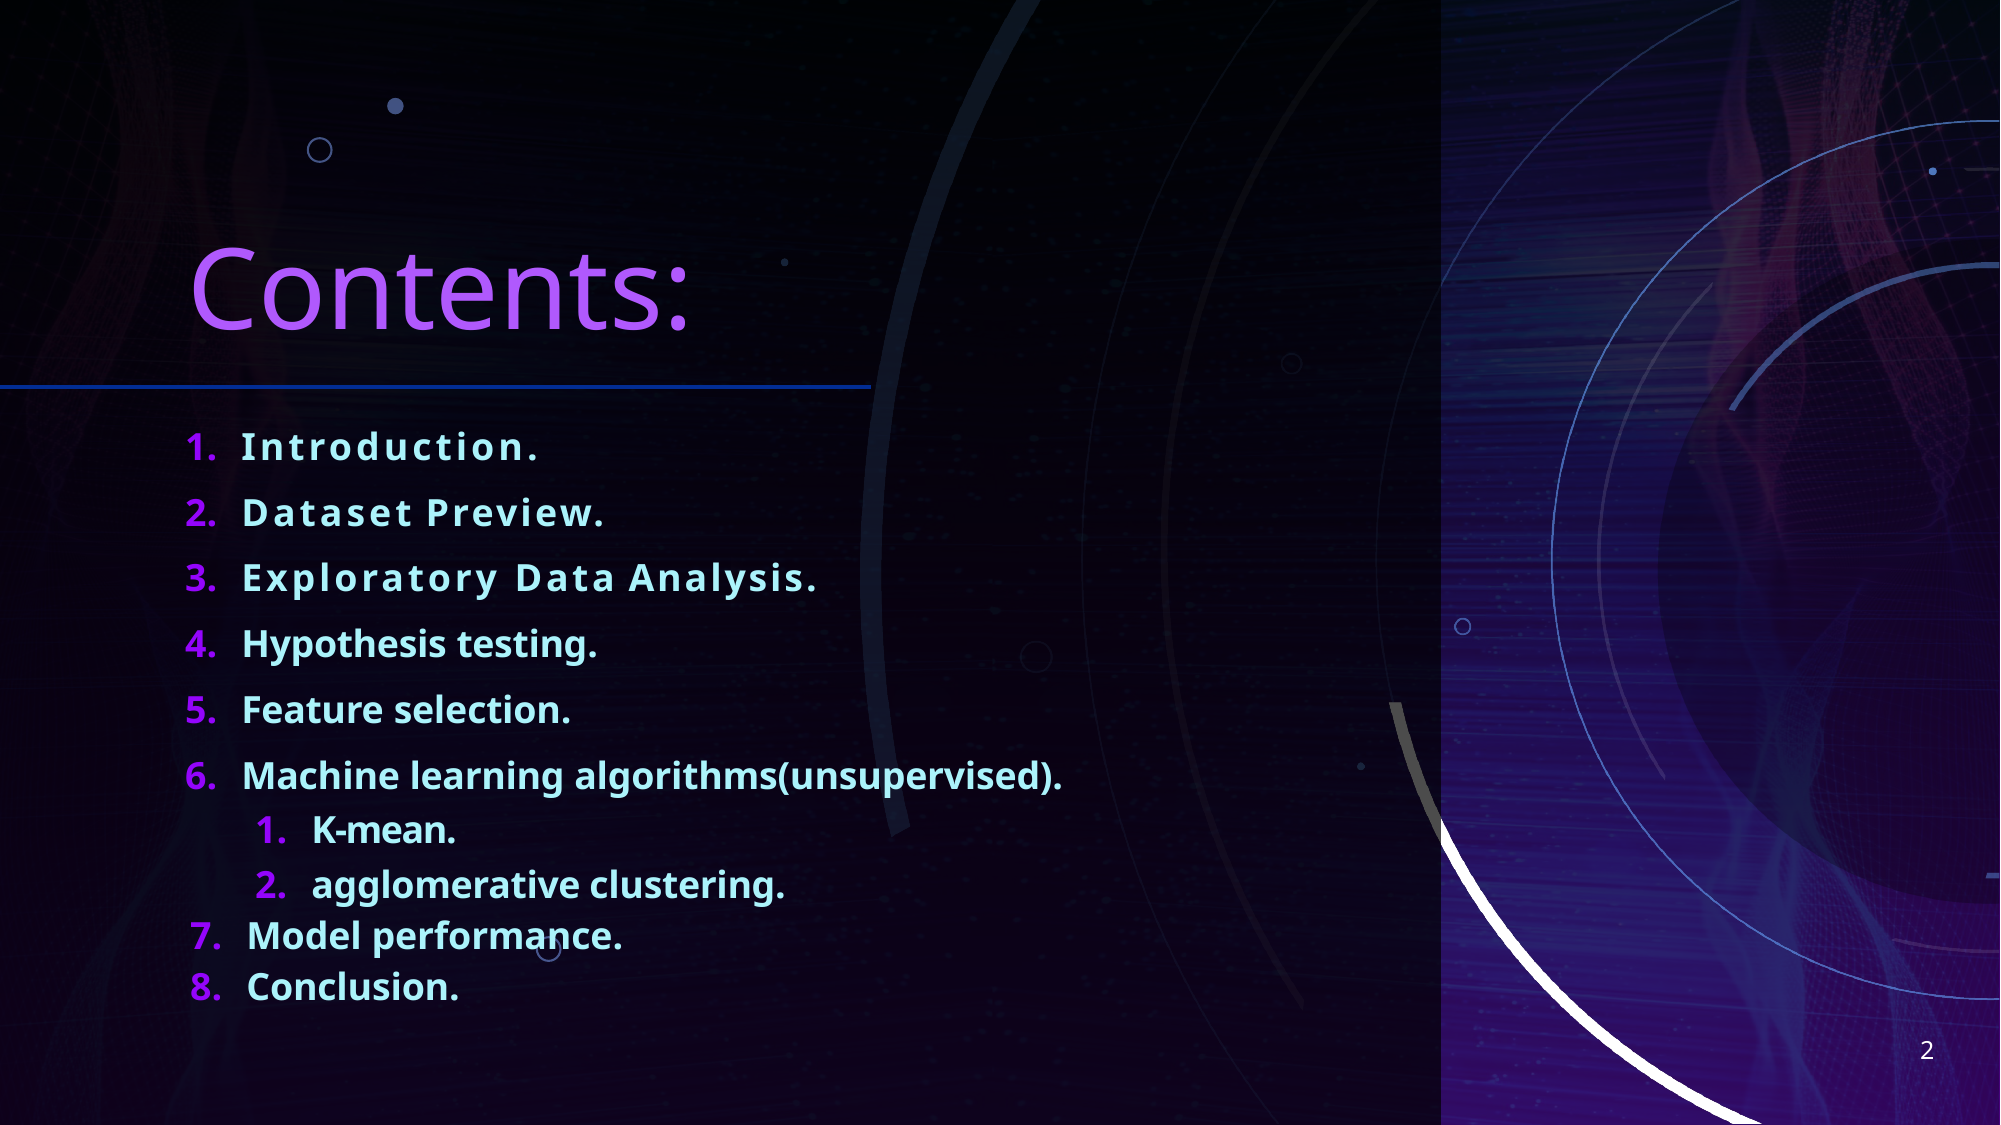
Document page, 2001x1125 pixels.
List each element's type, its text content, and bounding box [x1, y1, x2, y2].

text_box Contents: [171, 210, 709, 360]
picture [730, 0, 2000, 1124]
slide_number 2 [1499, 1021, 1950, 1082]
list Introduction. Dataset Preview. Exploratory Data Analysis. Hypothesis testing. Feature selection. Machine learning algorithms(unsupervised). K-mean. agglomerative clustering. Model performance. Conclusion. [168, 415, 1299, 1022]
